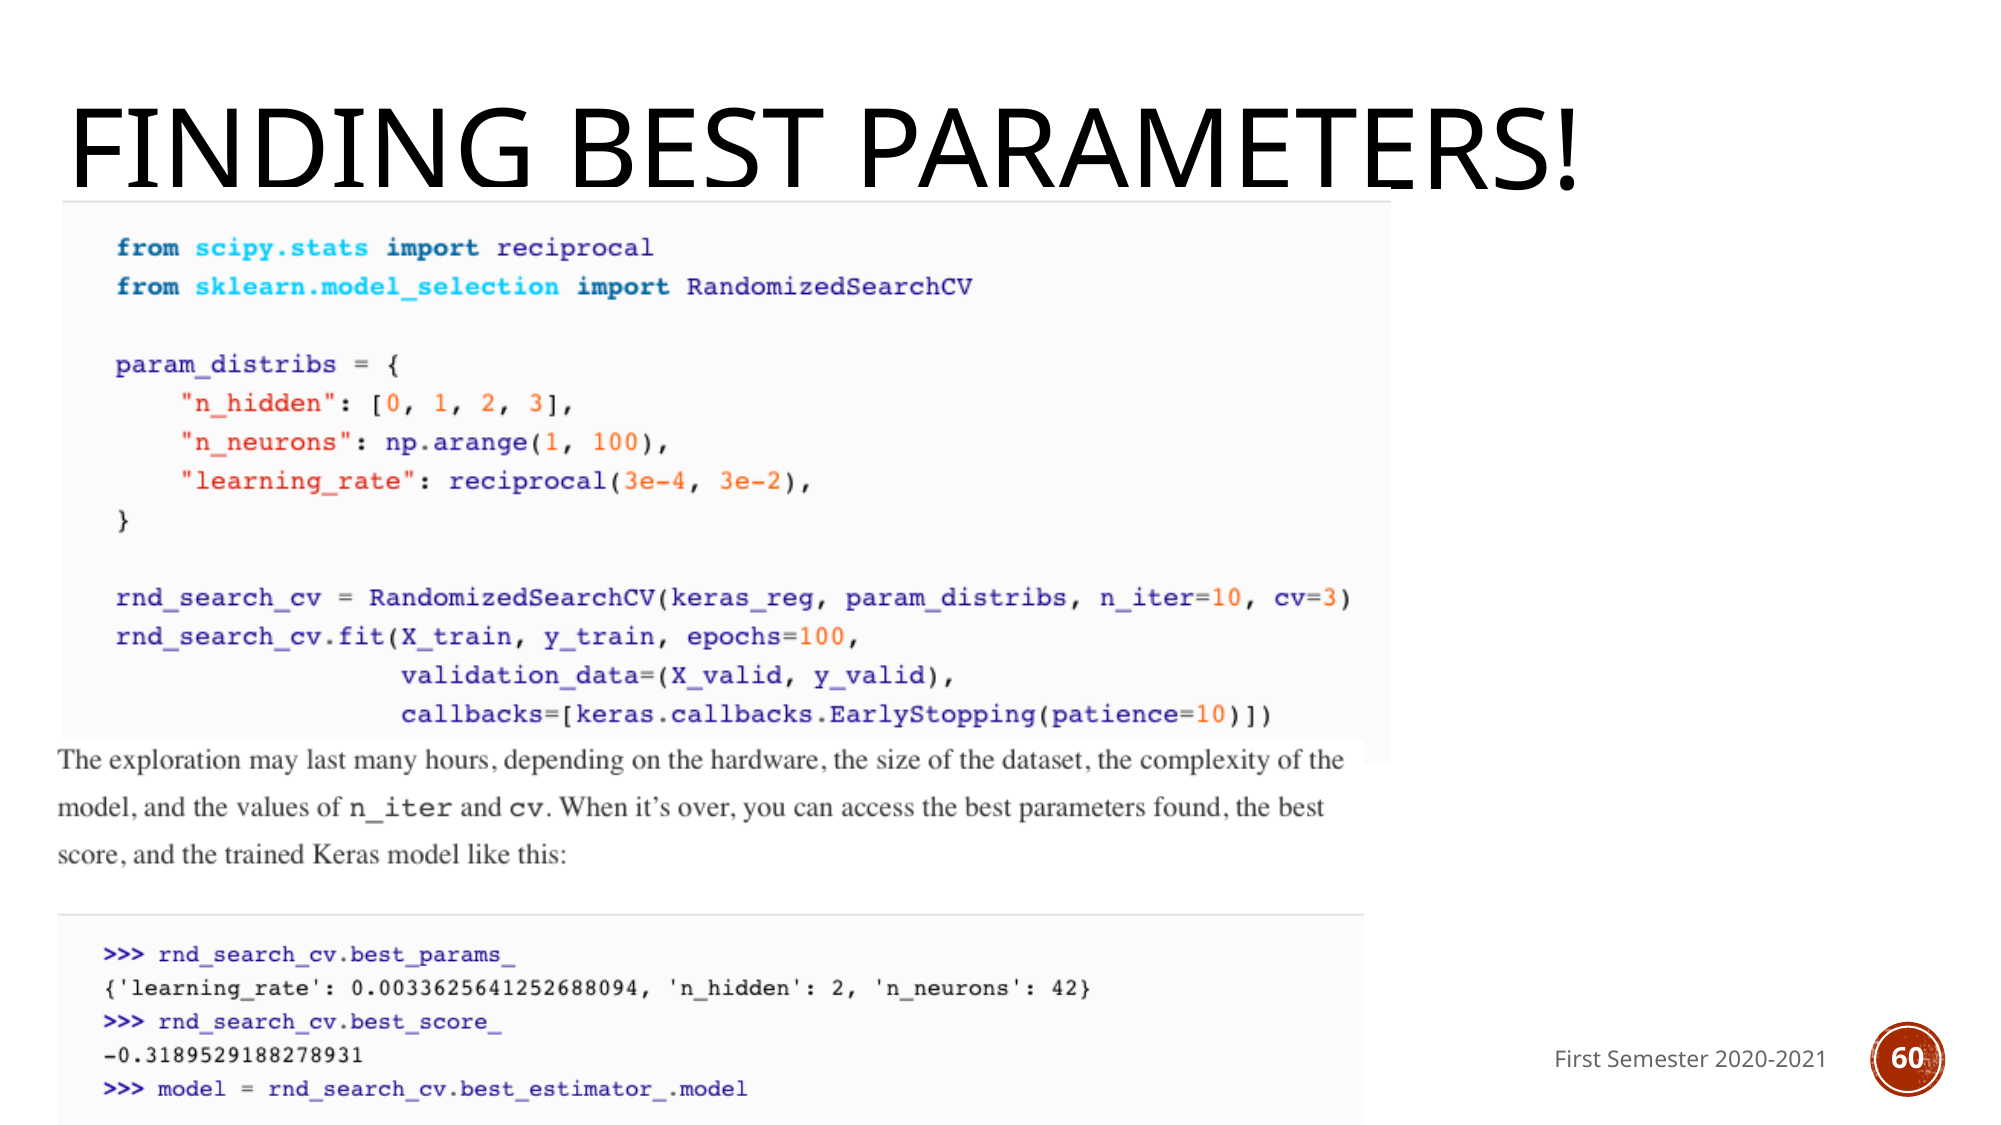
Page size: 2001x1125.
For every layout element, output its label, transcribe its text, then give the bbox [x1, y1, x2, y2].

slide_number 60 [1855, 1028, 1961, 1089]
title Finding best parameters! [51, 49, 1920, 258]
slide_number First Semester 2020-2021 [1364, 1028, 1844, 1089]
picture [47, 187, 1390, 1125]
